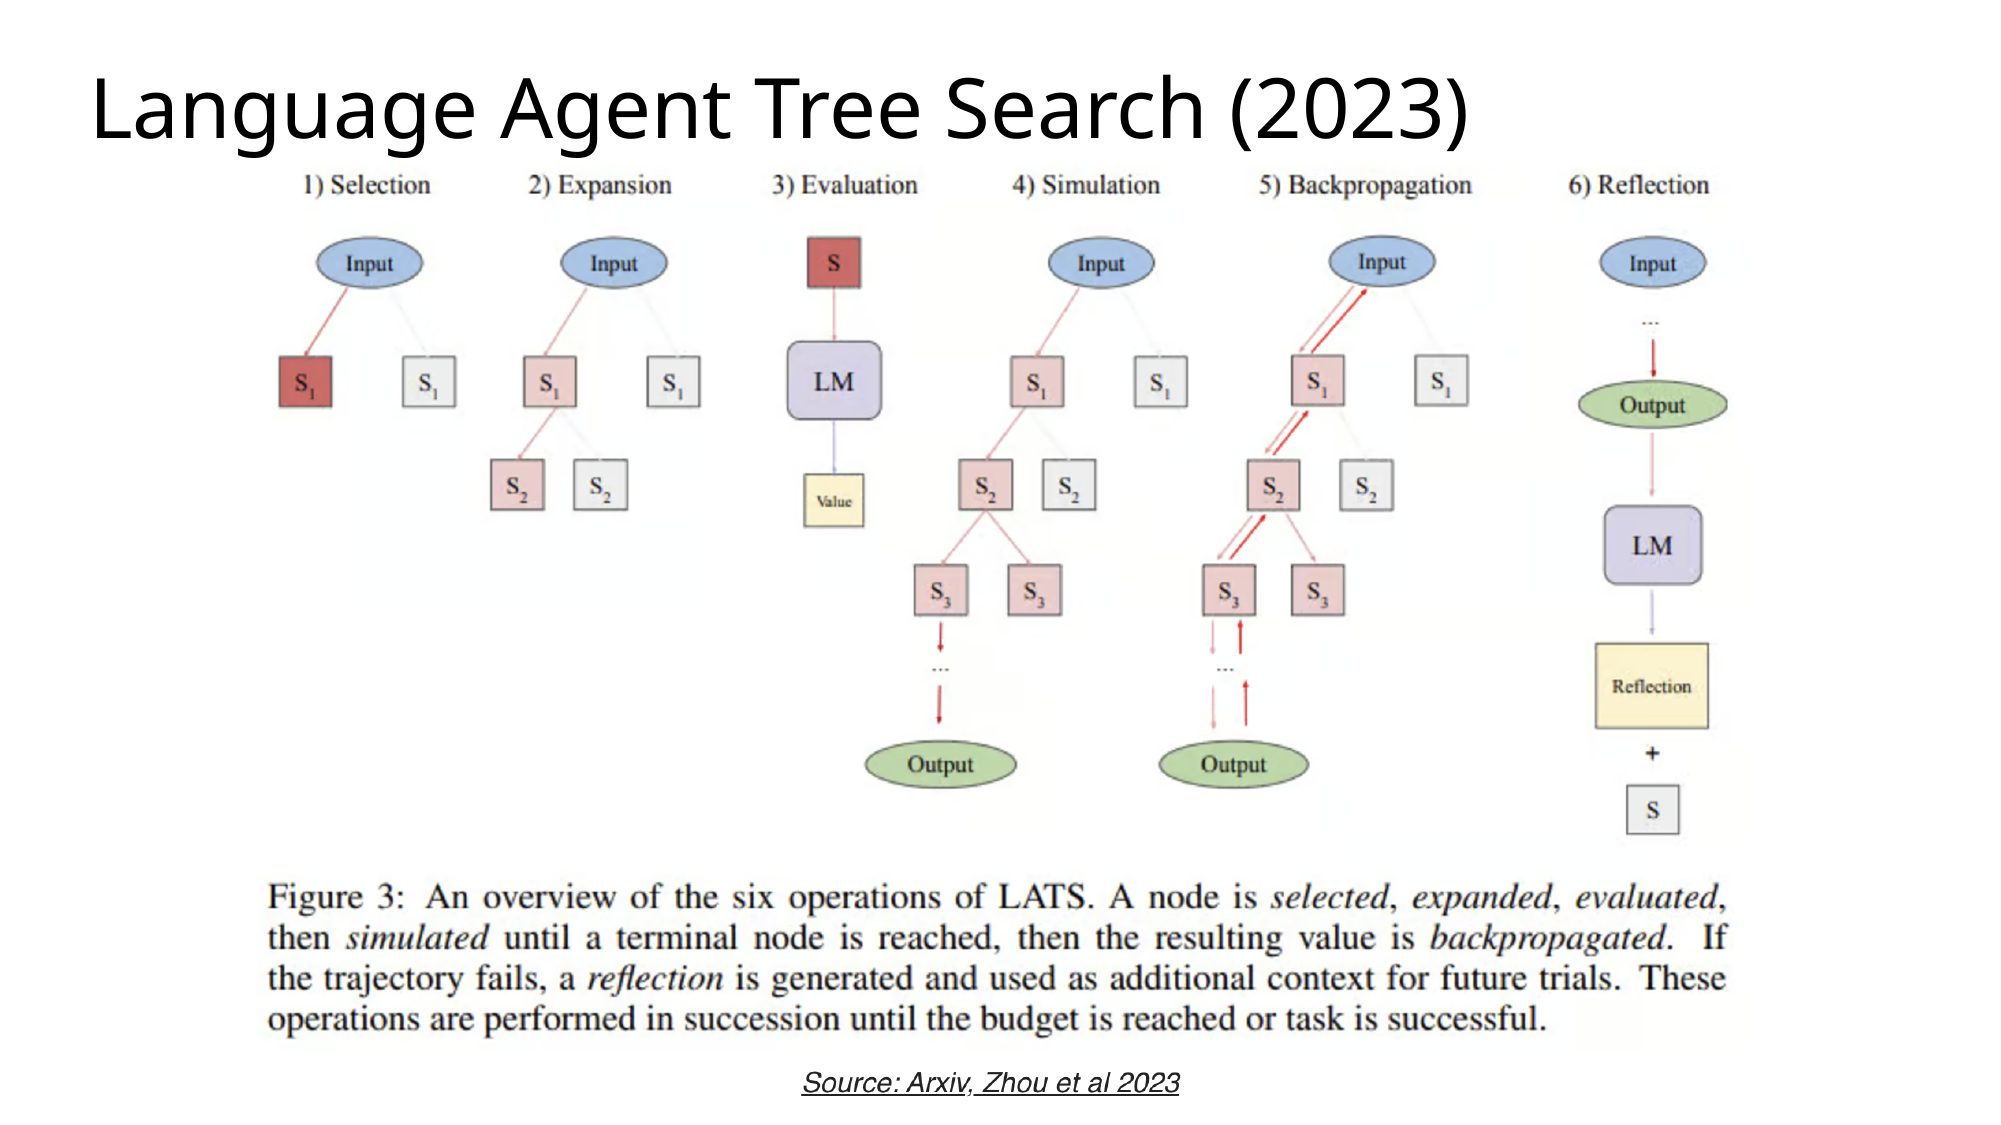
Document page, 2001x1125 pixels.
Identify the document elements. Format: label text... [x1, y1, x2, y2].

picture [242, 137, 1758, 1125]
text_box Language Agent Tree Search (2023) [0, 47, 1486, 163]
